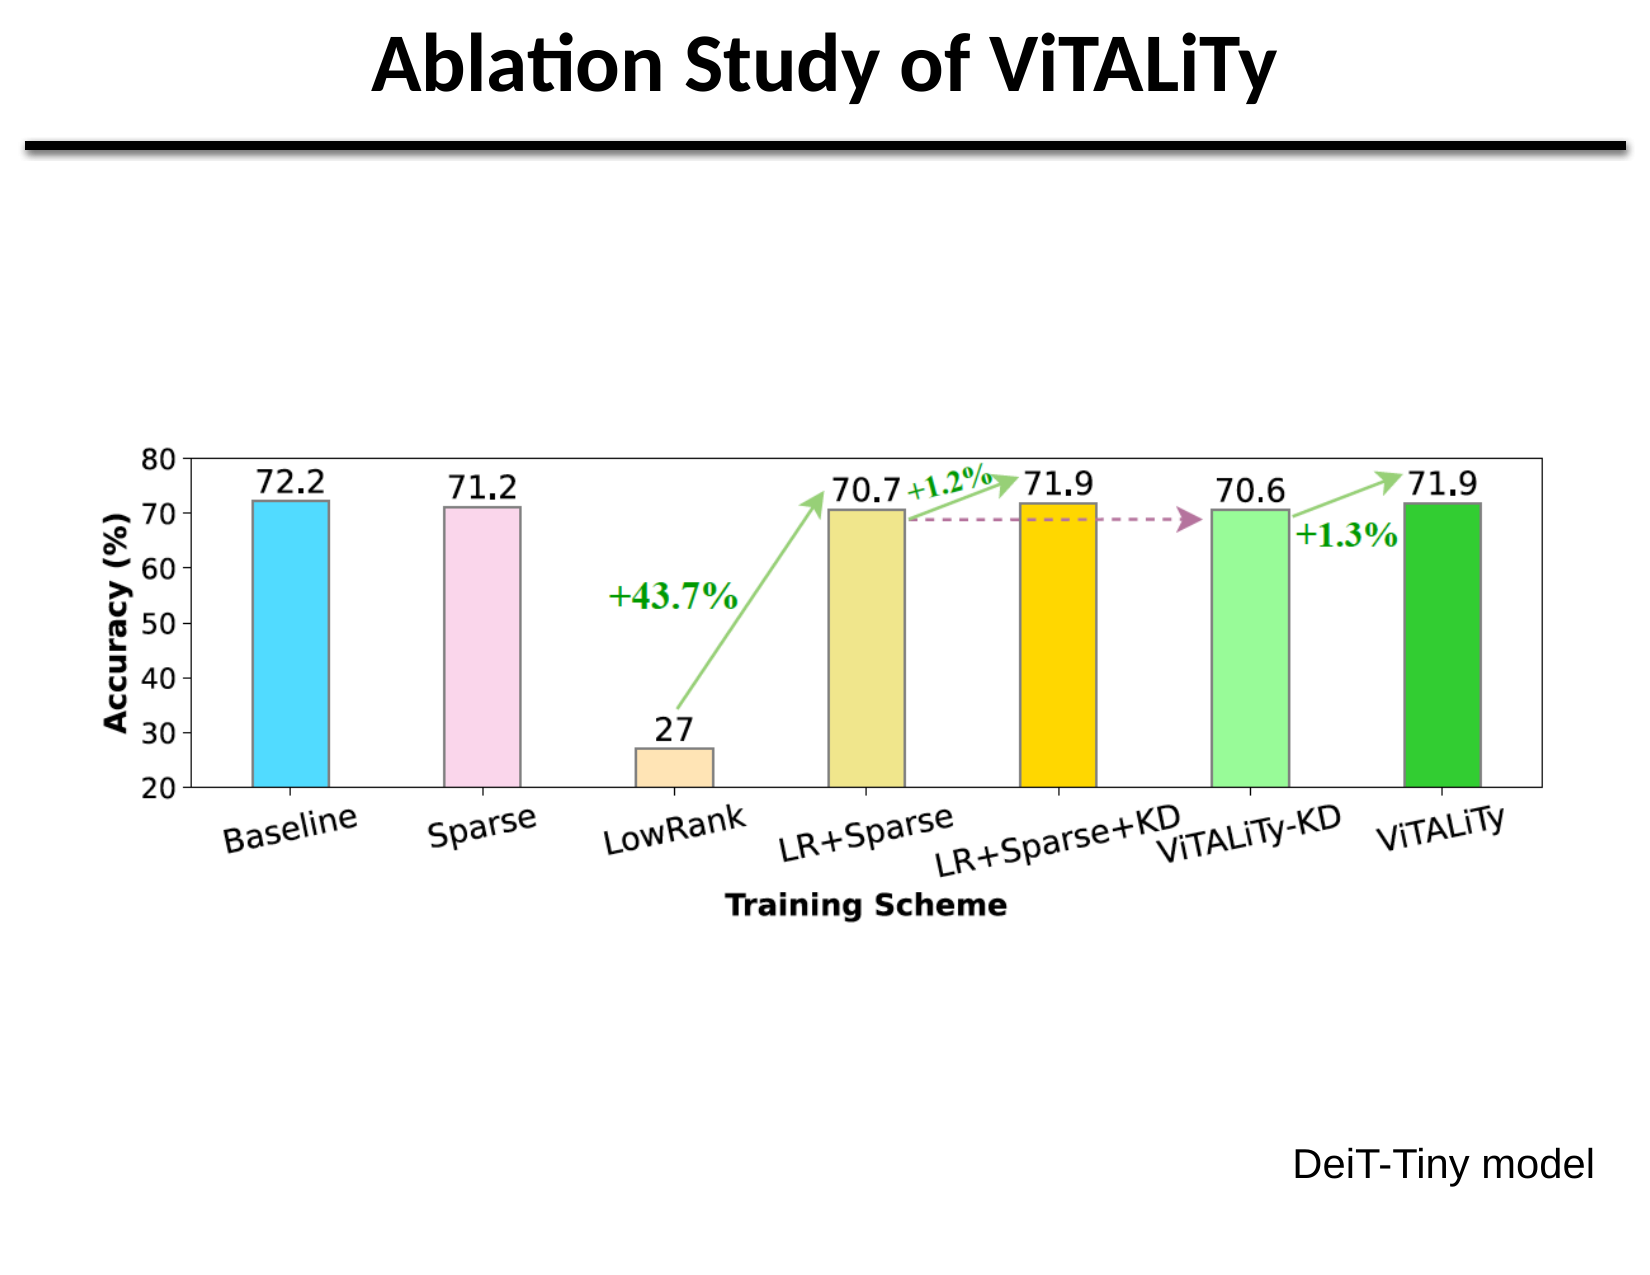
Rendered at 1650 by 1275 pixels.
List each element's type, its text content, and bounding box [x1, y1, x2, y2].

picture [74, 435, 1576, 938]
title Ablation Study of ViTALiTy [0, 0, 1650, 146]
text_box DeiT-Tiny model [1277, 1129, 1627, 1195]
